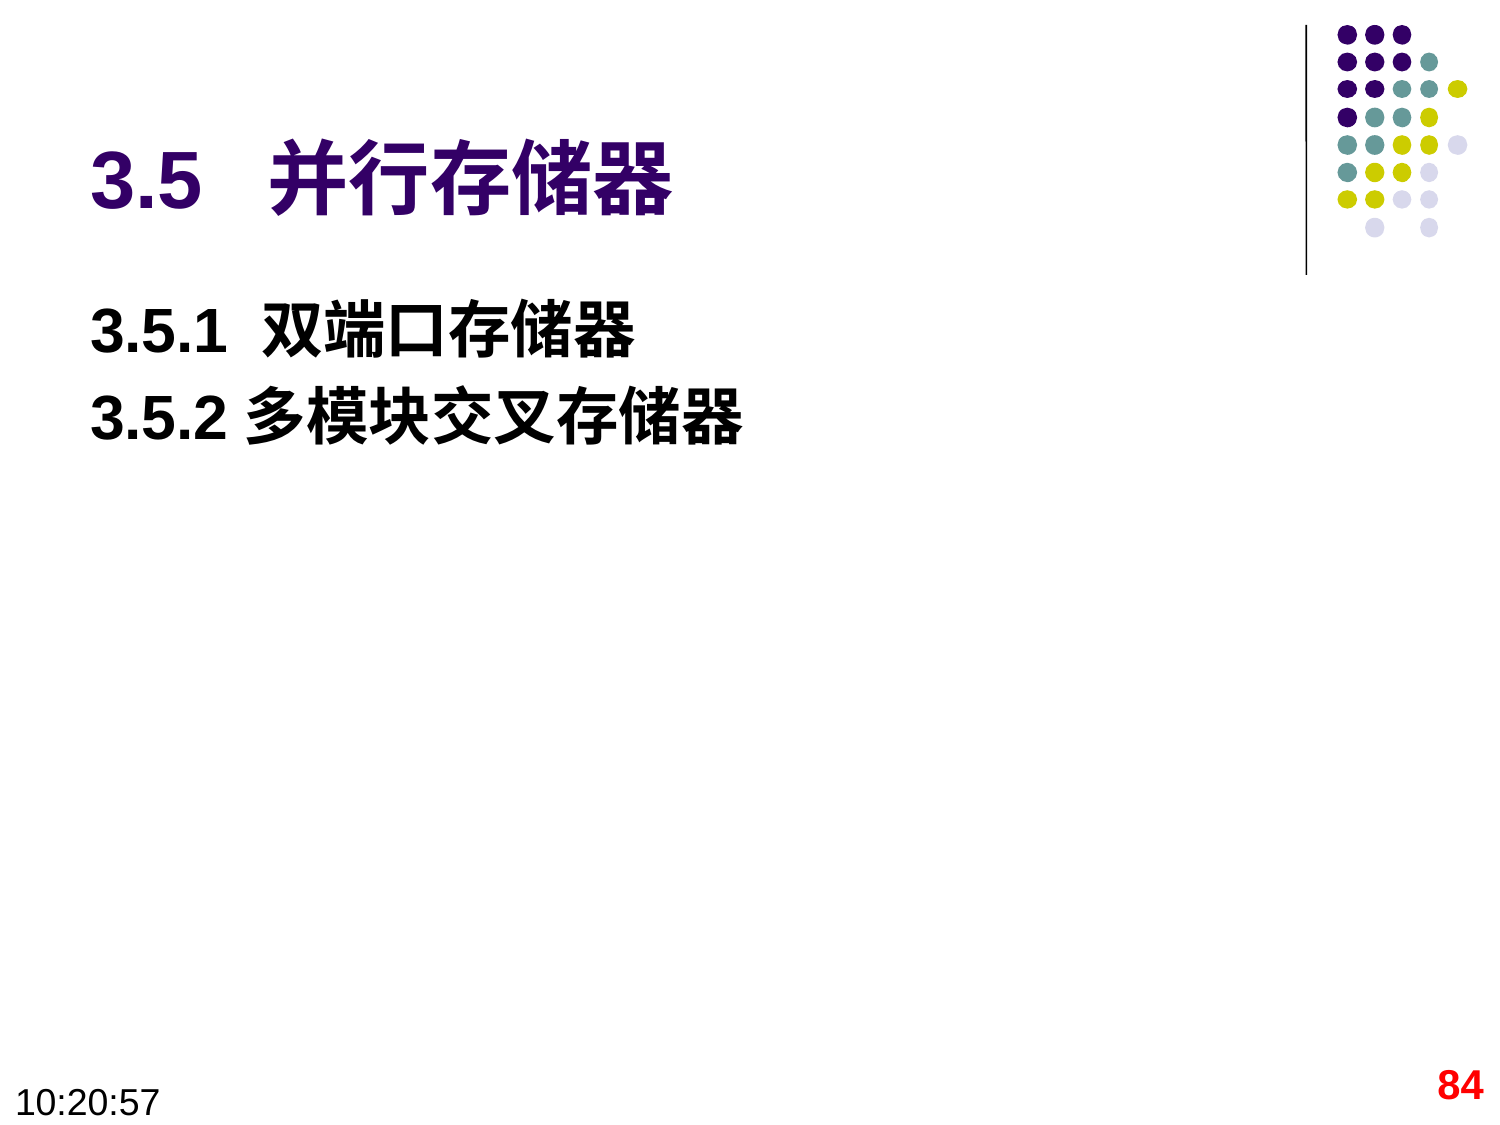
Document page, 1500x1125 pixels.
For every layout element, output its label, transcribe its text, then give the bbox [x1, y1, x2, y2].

title 3.5 并行存储器 [75, 113, 750, 233]
slide_number 84 [1148, 1049, 1499, 1125]
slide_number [0, 1070, 195, 1123]
list 3.5.1 双端口存储器 3.5.2多模块交叉存储器 [75, 282, 1425, 504]
